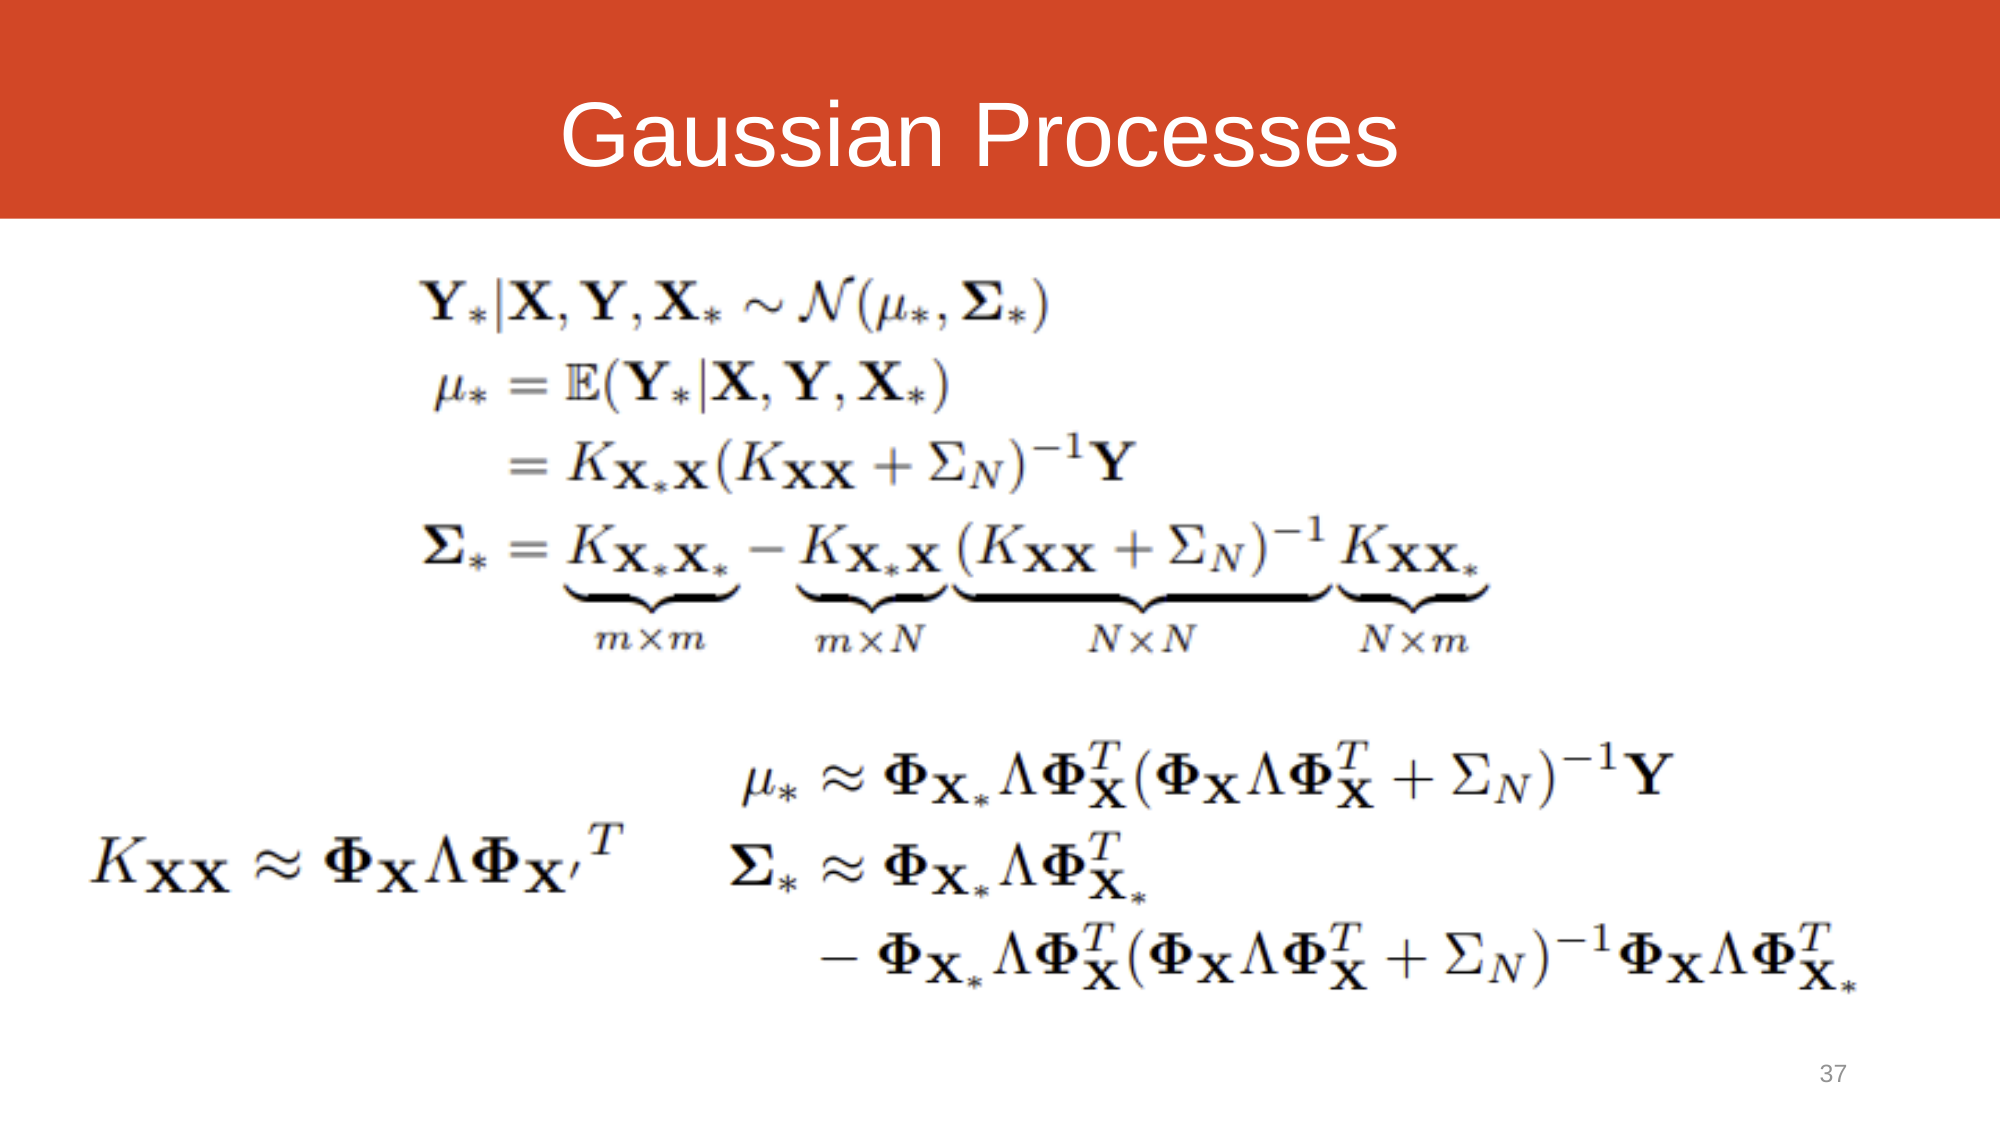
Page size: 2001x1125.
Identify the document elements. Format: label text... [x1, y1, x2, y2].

slide_number 37 [1325, 1042, 1863, 1103]
title Gaussian Processes [99, 39, 1863, 193]
picture [706, 713, 1923, 1031]
picture [401, 240, 1522, 675]
picture [77, 782, 659, 936]
